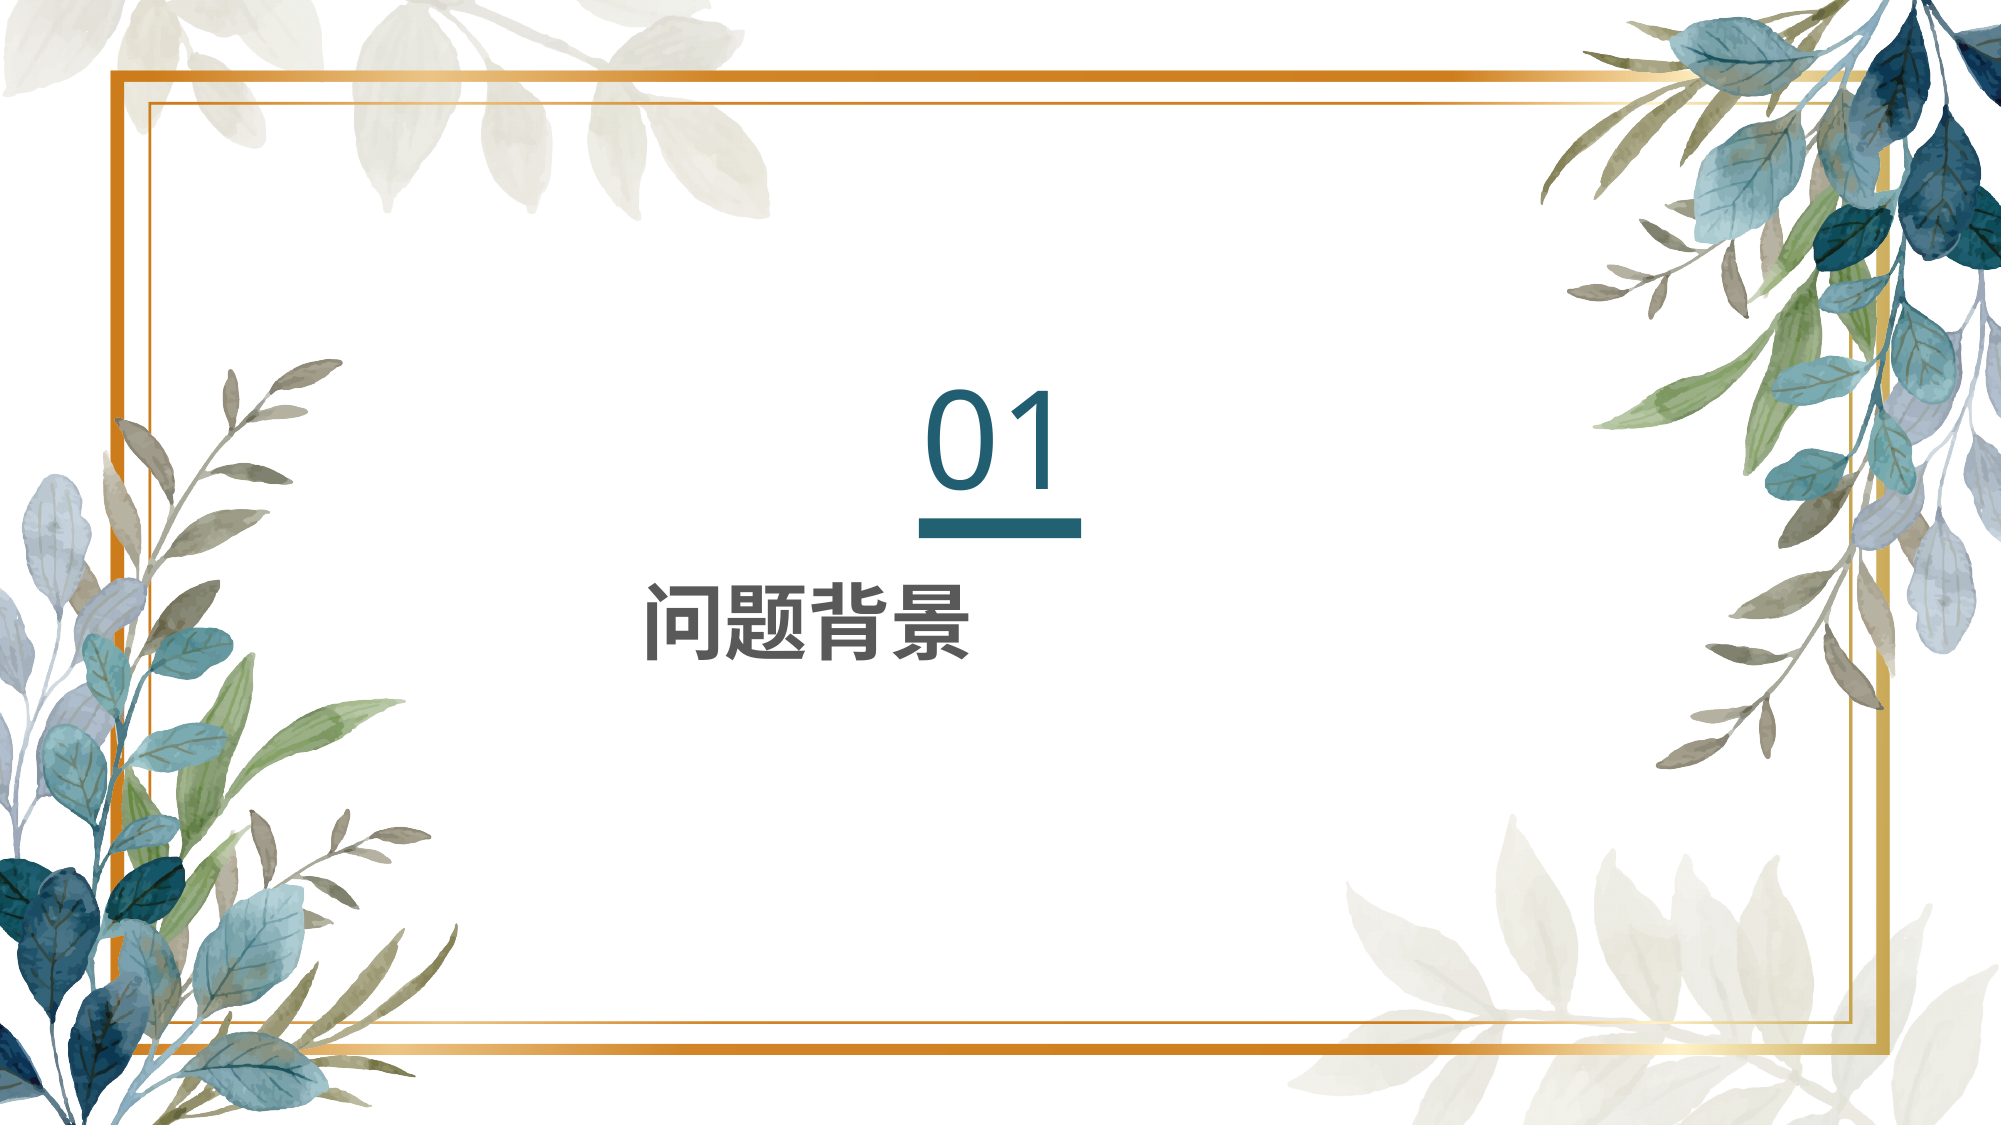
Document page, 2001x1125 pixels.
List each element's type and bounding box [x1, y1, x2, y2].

text_box [0, 0, 2000, 1125]
